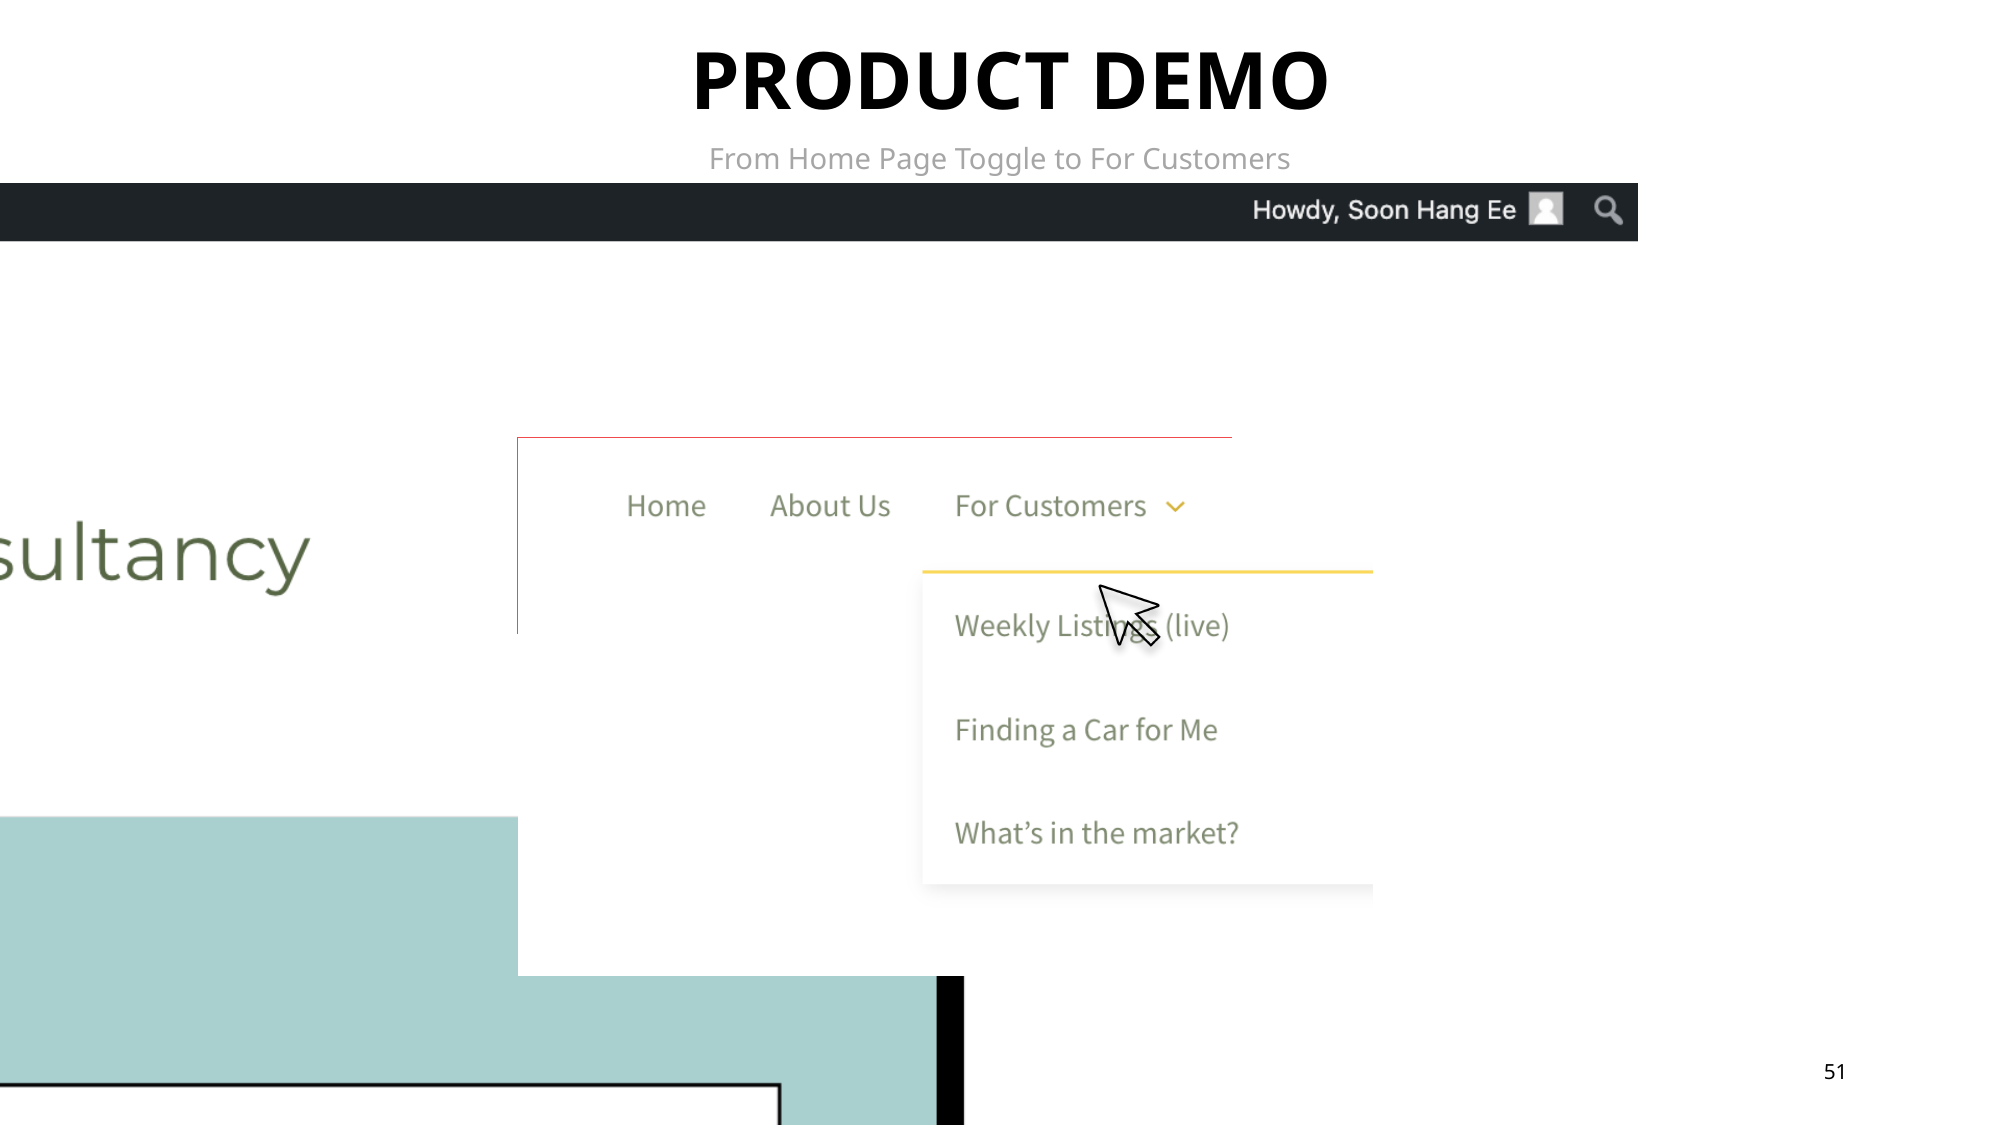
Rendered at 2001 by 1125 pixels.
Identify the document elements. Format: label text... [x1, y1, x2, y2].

title Product Demo [148, 13, 1874, 132]
text_box From Home Page Toggle to For Customers [101, 132, 1899, 183]
picture [0, 183, 1638, 1125]
slide_number 51 [1638, 1042, 1863, 1103]
